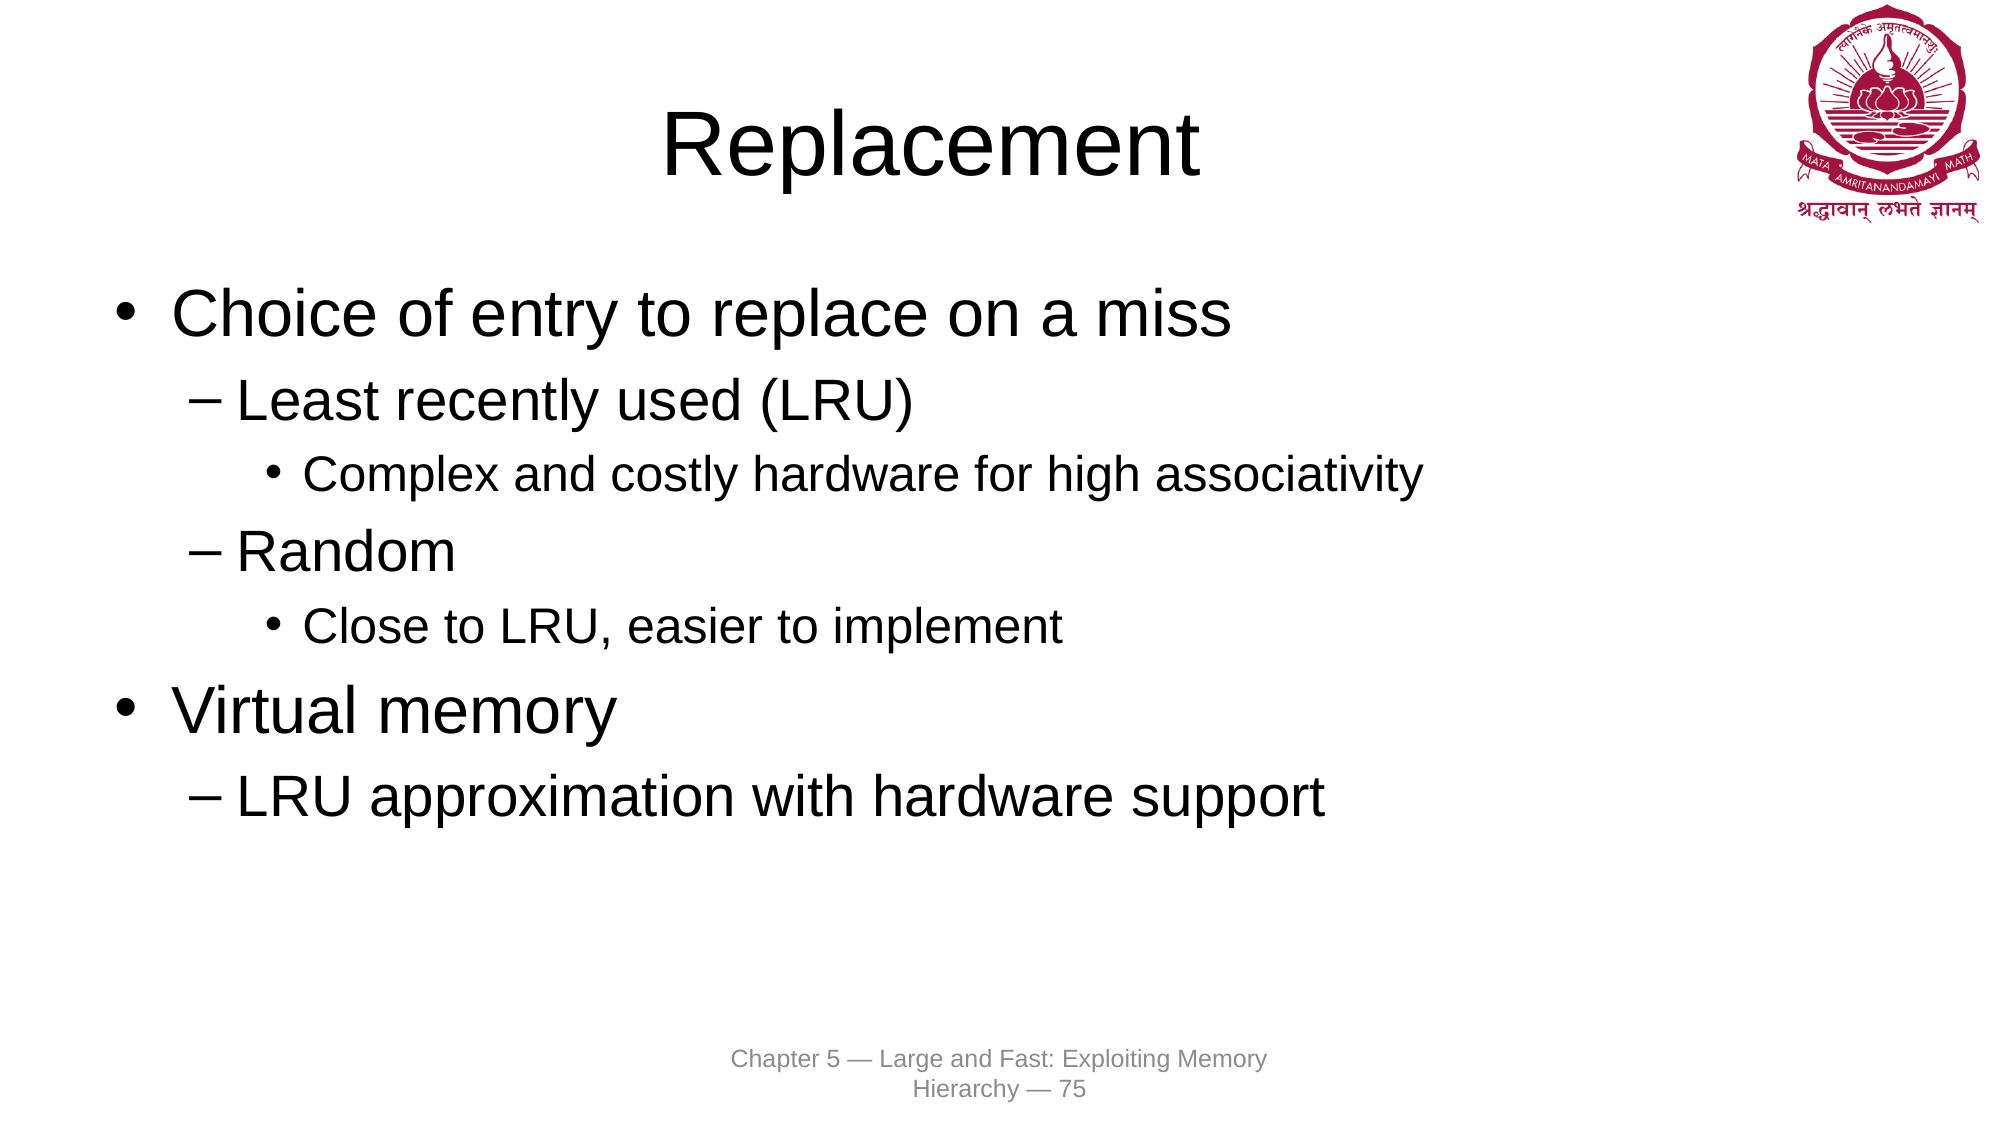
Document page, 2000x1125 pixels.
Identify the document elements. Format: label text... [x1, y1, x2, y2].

title Replacement [99, 45, 1763, 233]
picture [1776, 1, 2000, 225]
list Choice of entry to replace on a miss Least recently used (LRU) Complex and costly hardware for high associativity Random Close to LRU, easier to implement Virtual memory LRU approximation with hardware support [99, 262, 1900, 1005]
footer Chapter 5 — Large and Fast: Exploiting Memory Hierarchy — 75 [683, 1042, 1317, 1103]
